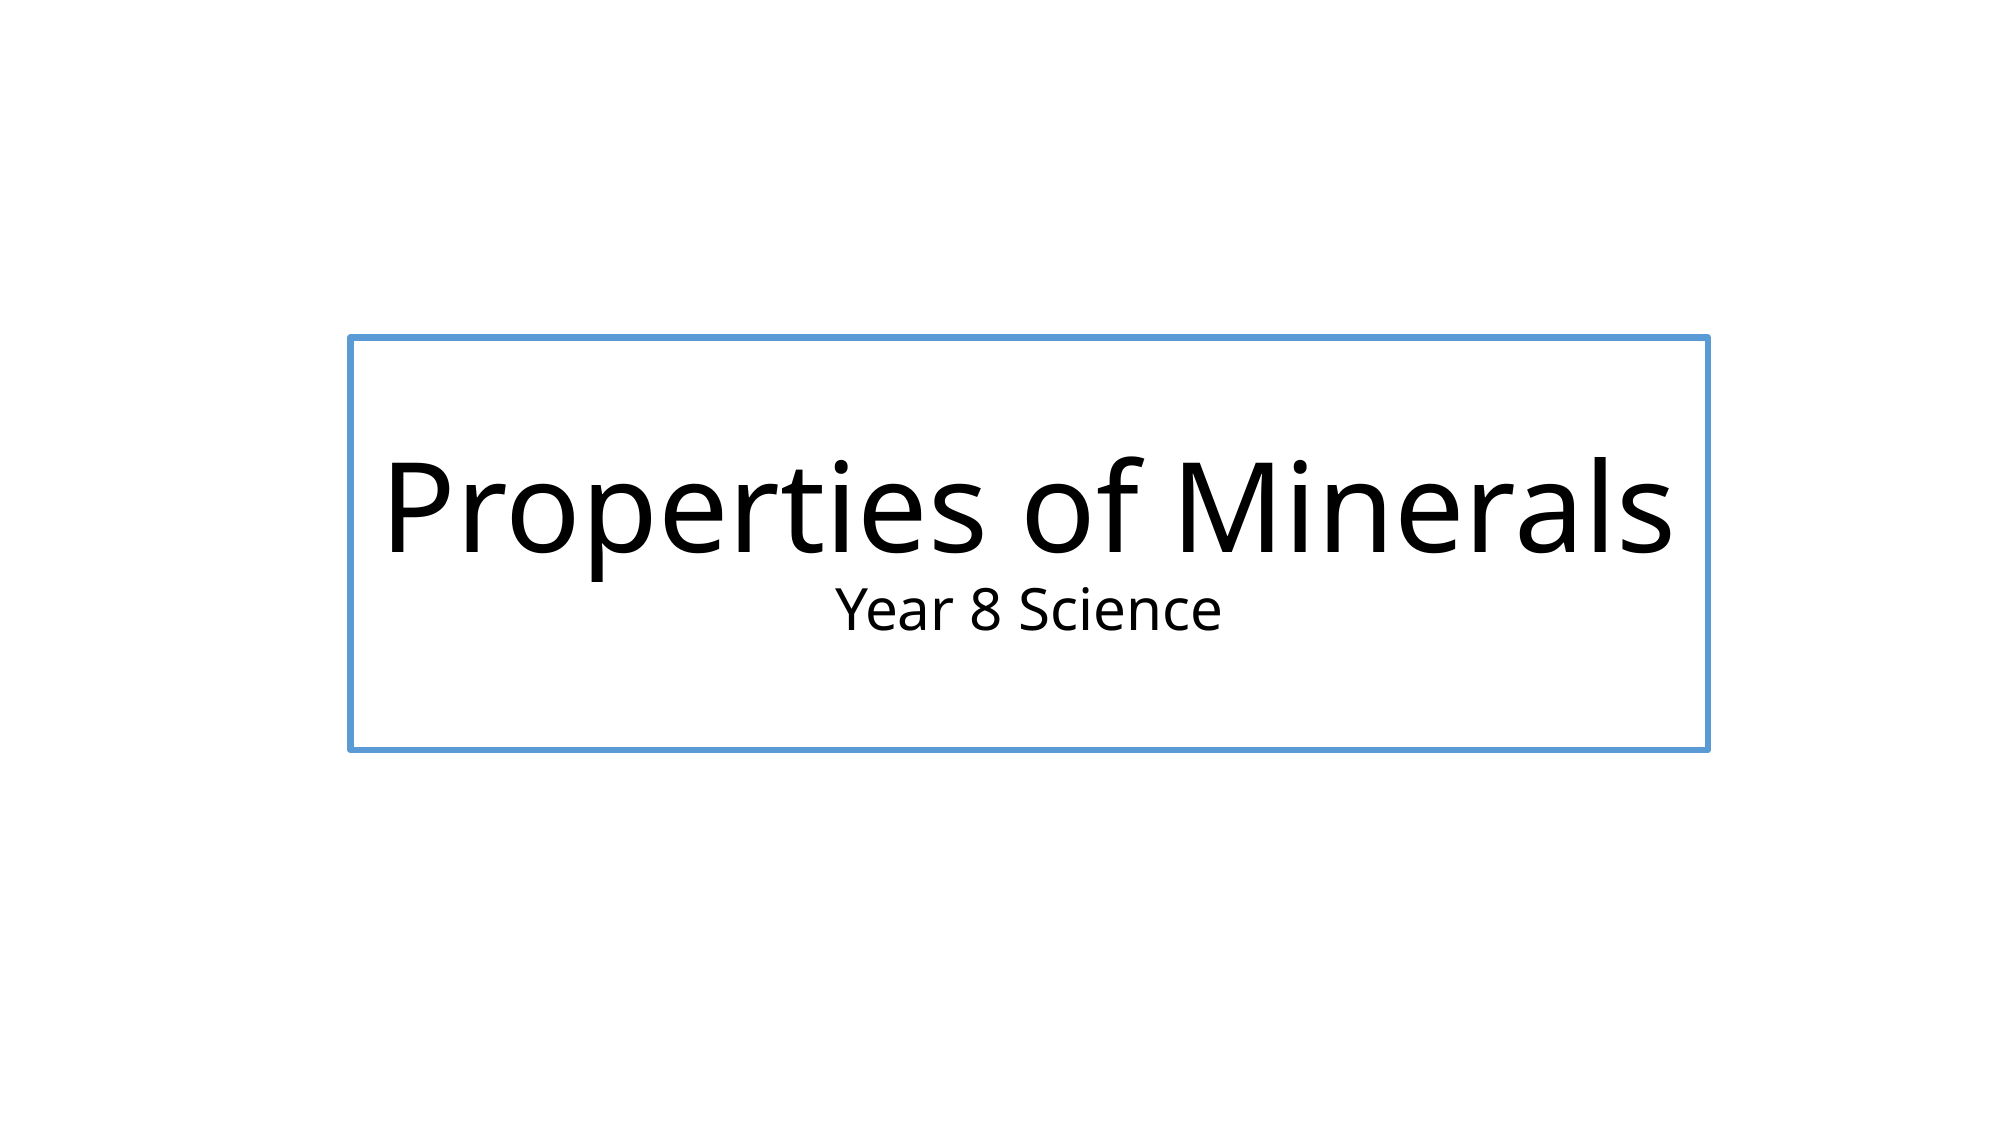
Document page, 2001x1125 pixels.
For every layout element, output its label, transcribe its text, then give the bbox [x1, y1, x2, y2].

title Properties of Minerals Year 8 Science [350, 337, 1708, 750]
